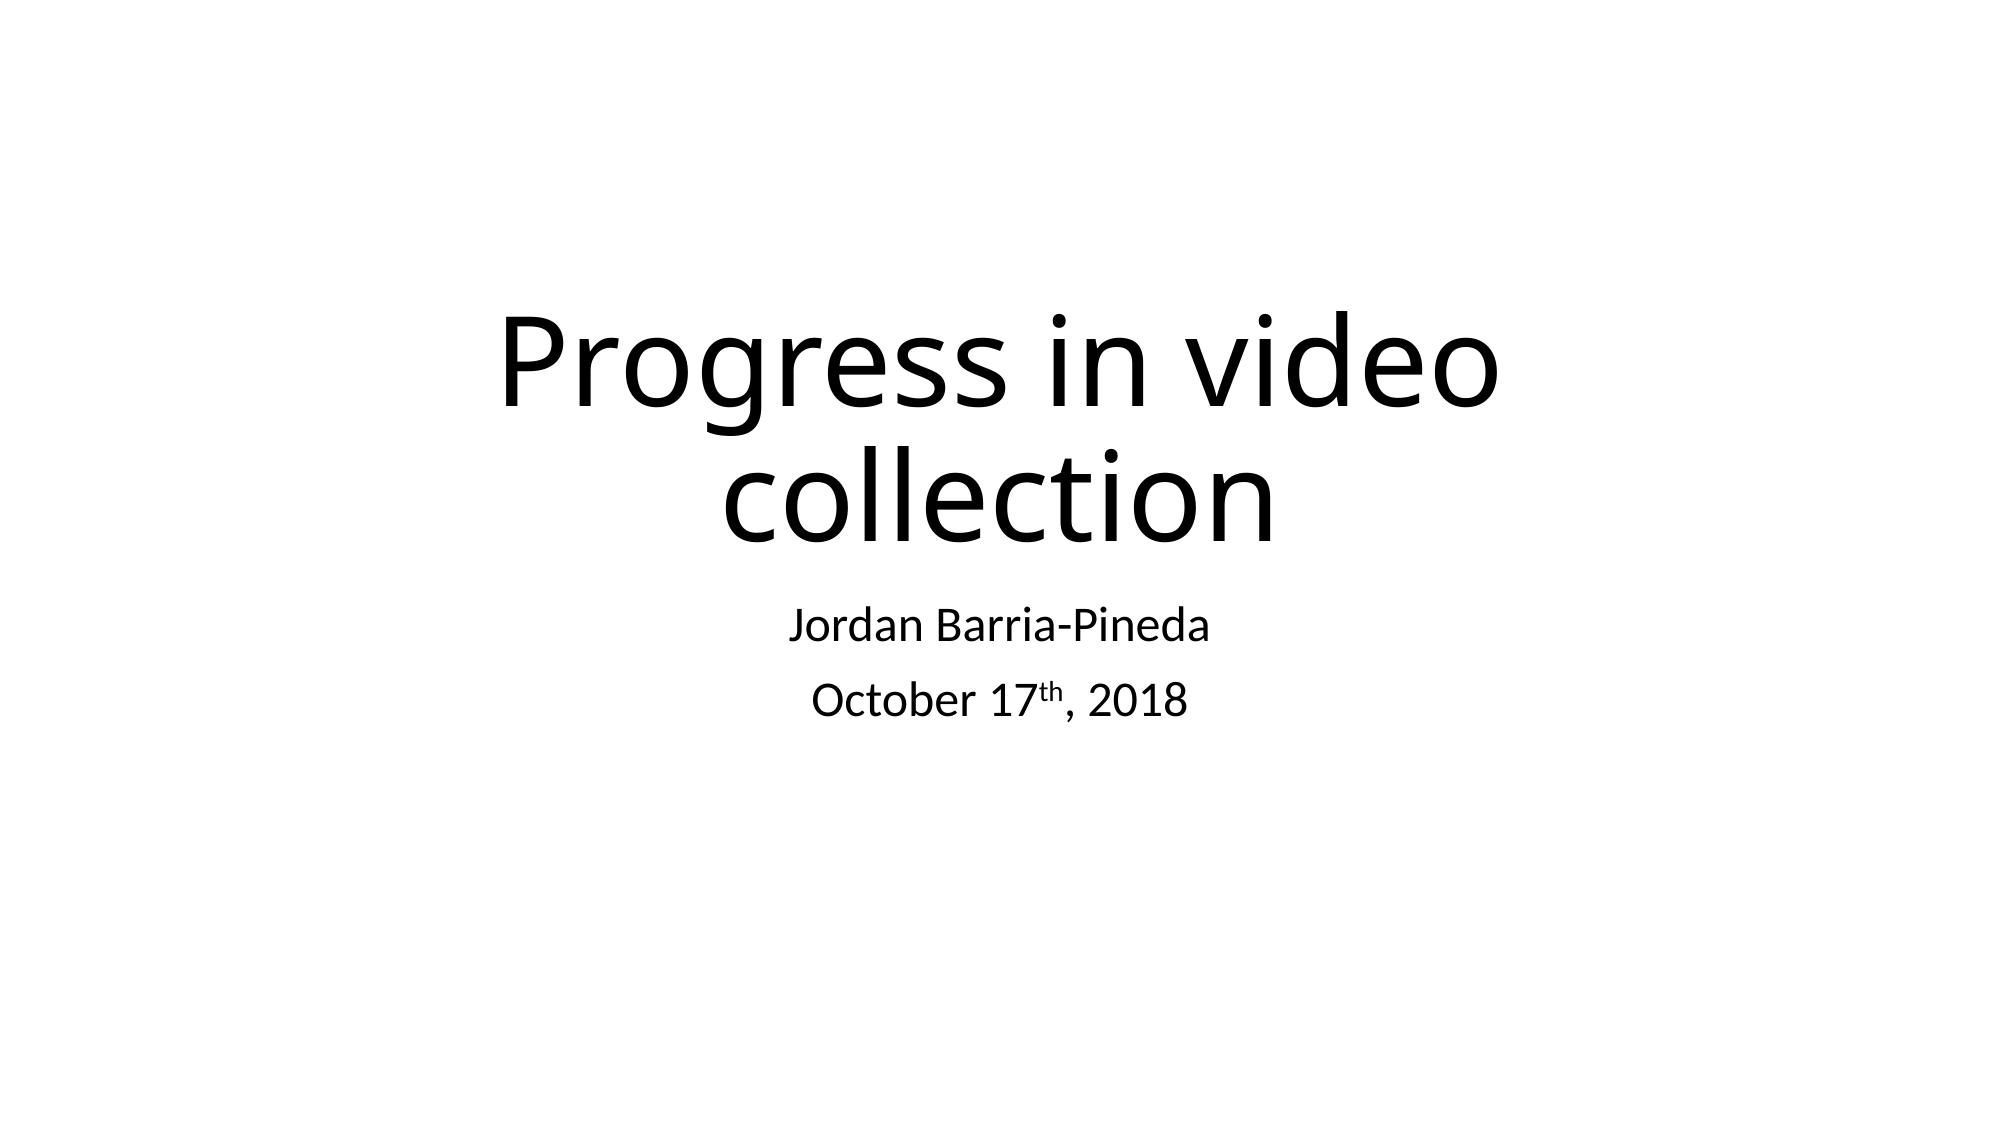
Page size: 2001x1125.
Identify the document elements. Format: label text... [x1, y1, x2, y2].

subtitle Jordan Barria-Pineda October 17th, 2018 [249, 590, 1750, 863]
title Progress in video collection [249, 184, 1750, 576]
